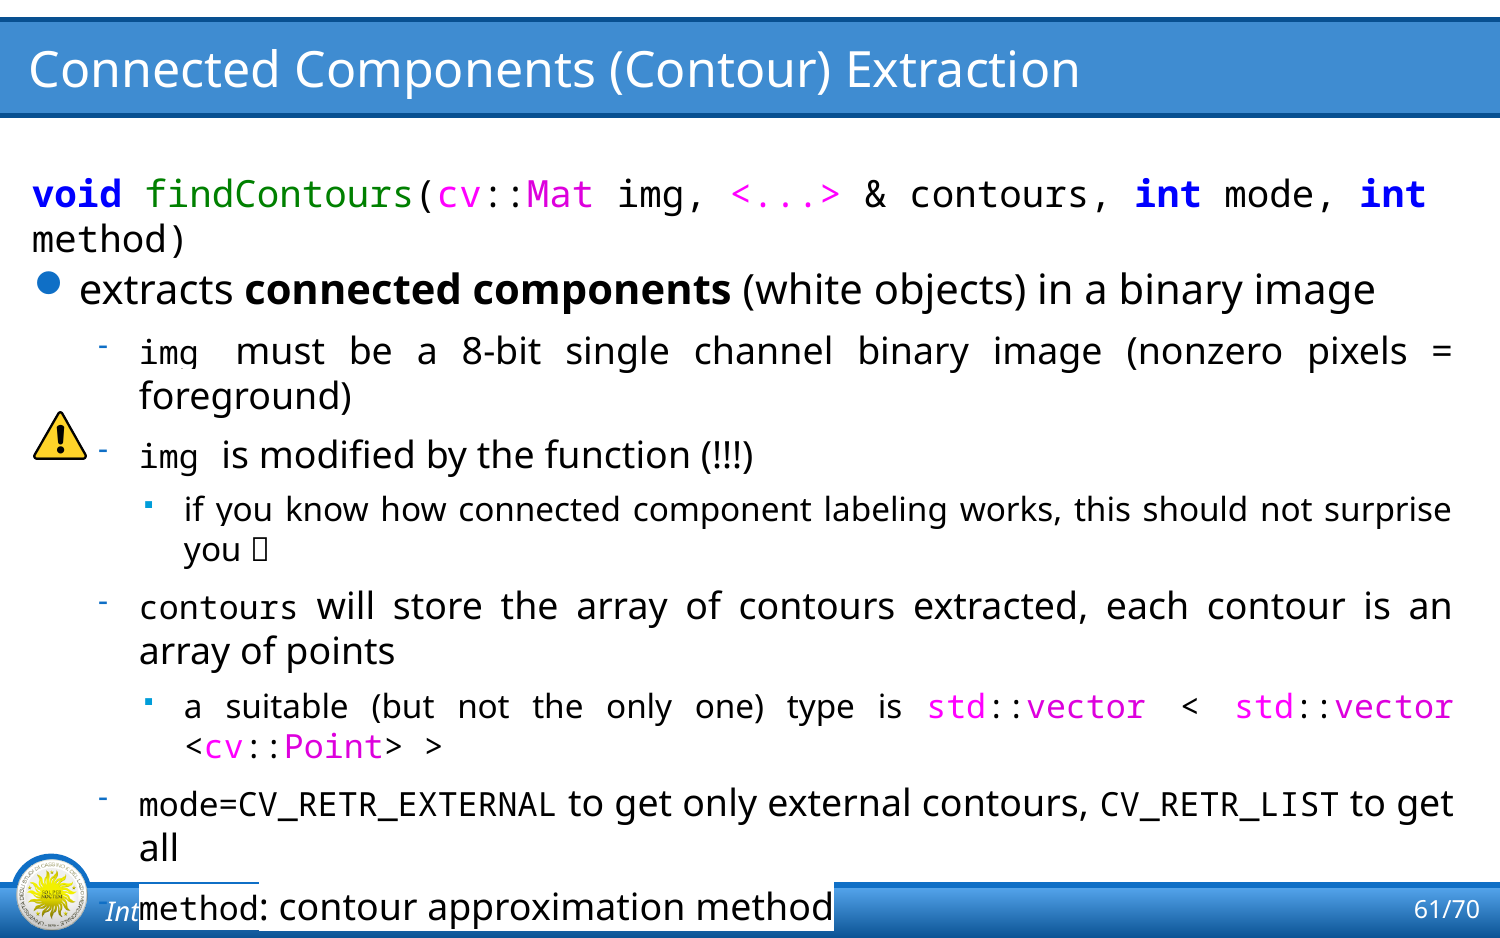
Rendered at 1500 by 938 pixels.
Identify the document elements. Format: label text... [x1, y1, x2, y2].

list extracts connected components (white objects) in a binary image img must be a 8-bit single channel binary image (nonzero pixels = foreground) img is modified by the function (!!!) if you know how connected component labeling works, this should not surprise you  contours will store the array of contours extracted, each contour is an array of points a suitable (but not the only one) type is std::vector < std::vector <cv::Point> > mode=CV_RETR_EXTERNAL to get only external contours, CV_RETR_LIST to get all method: contour approximation method a "safe" option is to disable approximation by providing CV_CHAIN_APPROX_NONE contour approximation influences the shape features (barycenter, ...) [33, 268, 1455, 857]
text_box void findContours(cv::Mat img, <...> & contours, int mode, int method) [17, 162, 1489, 268]
title Connected Components (Contour) Extraction [0, 18, 1500, 117]
picture [15, 858, 88, 931]
picture [33, 410, 87, 460]
